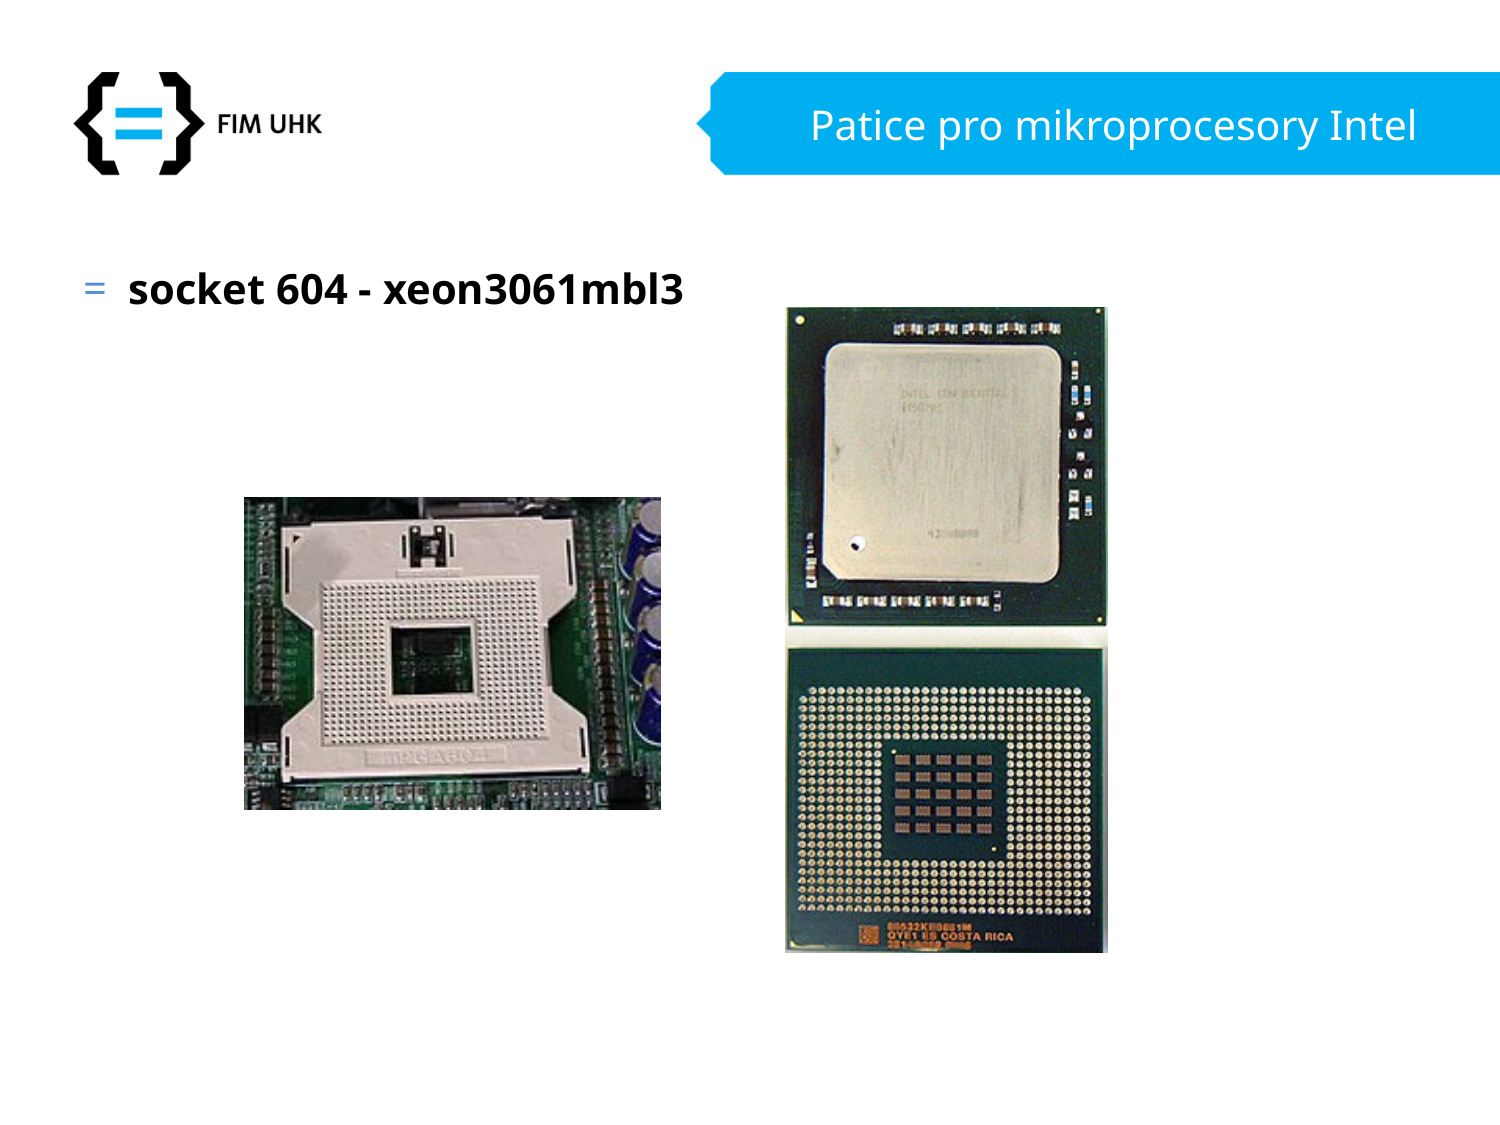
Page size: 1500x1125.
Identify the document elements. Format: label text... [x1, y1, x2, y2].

title Patice pro mikroprocesory Intel [697, 78, 1434, 169]
picture [0, 0, 1500, 1125]
list socket 604 - xeon3061mbl3 [41, 262, 1459, 1071]
